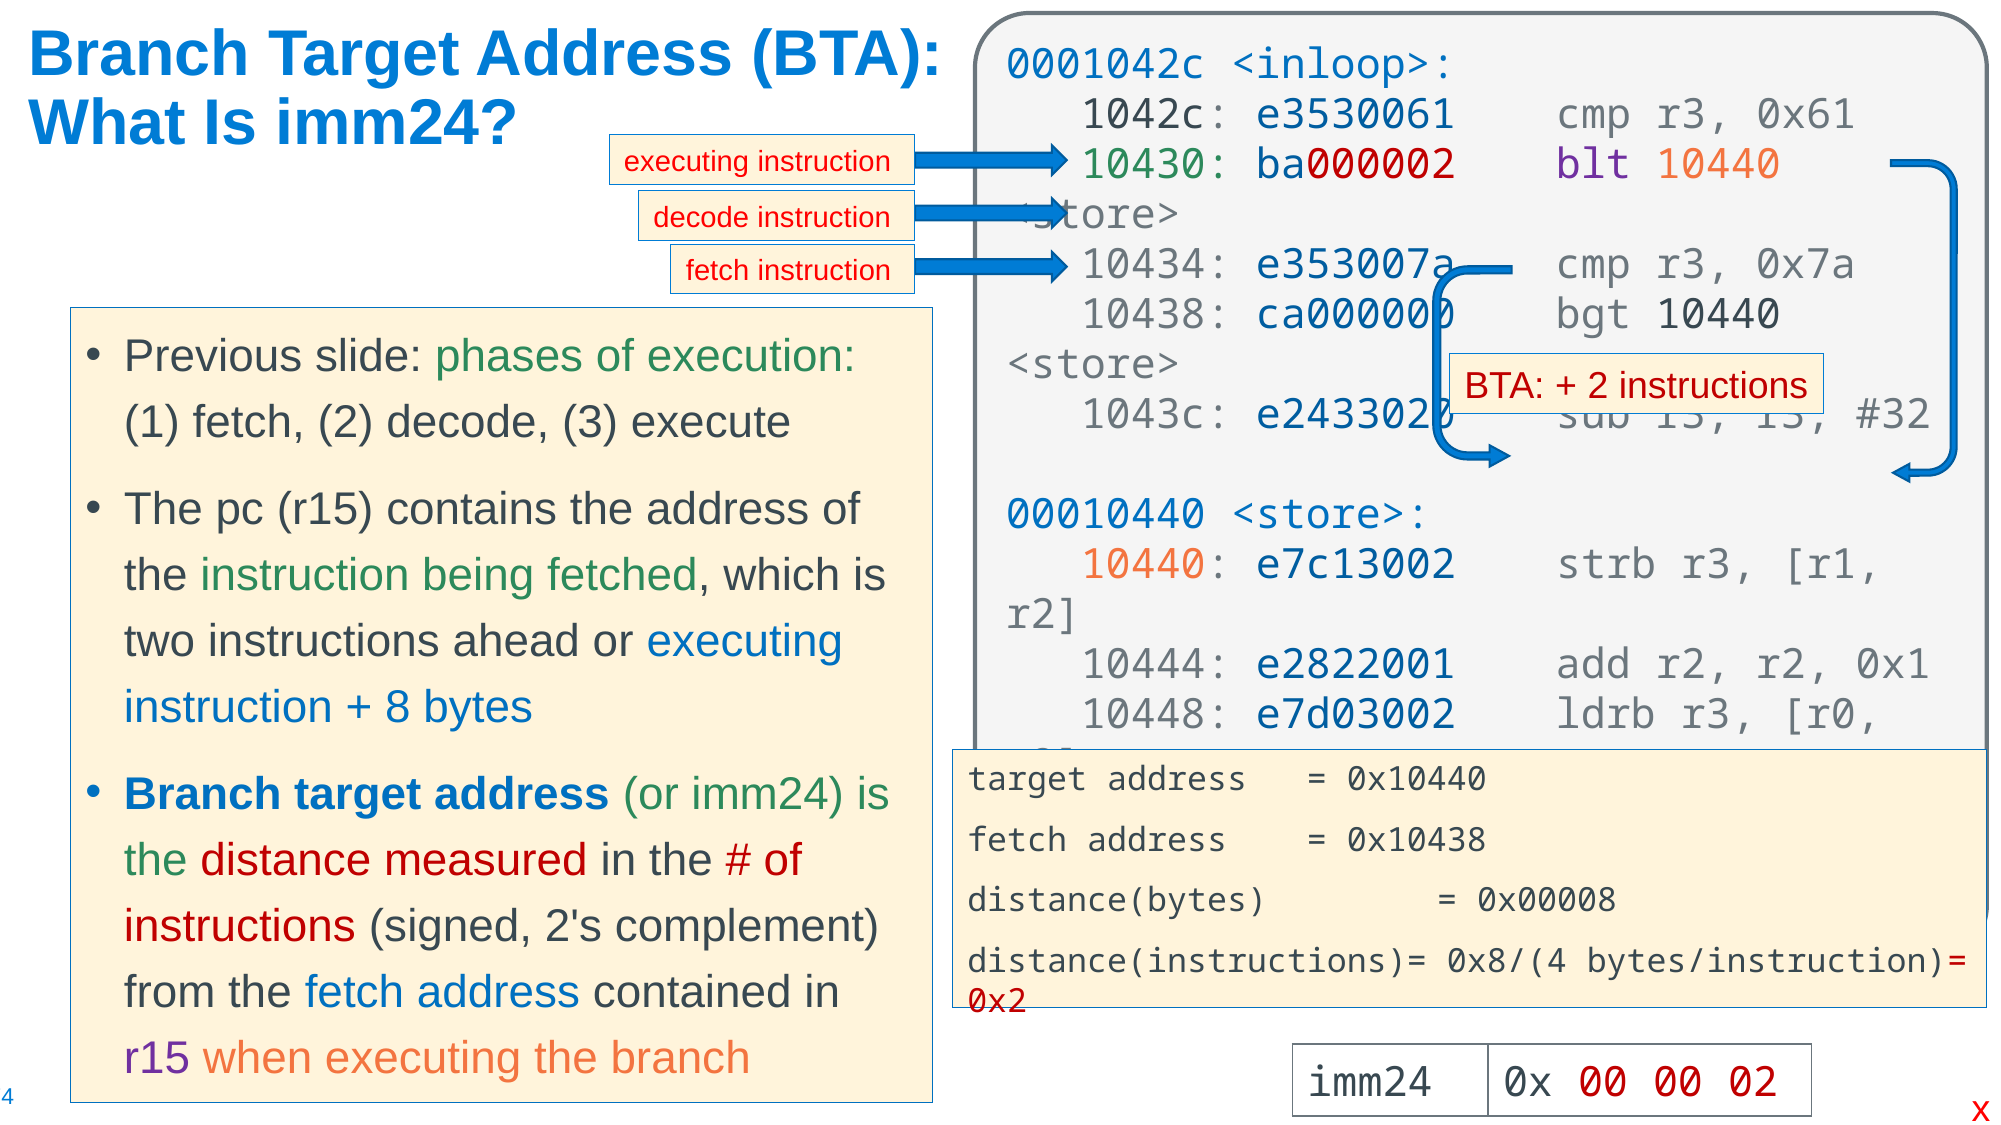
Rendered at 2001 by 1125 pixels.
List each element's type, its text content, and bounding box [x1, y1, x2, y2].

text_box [670, 244, 1067, 295]
text_box 0001042c <inloop>: 1042c: e3530061 cmp r3, 0x61 10430: ba000002 blt 10440 <store> 10434: e353007a cmp r3, 0x7a 10438: ca000000 bgt 10440 <store> 1043c: e2433020 sub r3, r3, #32 00010440 <store>: 10440: e7c13002 strb r3, [r1, r2] 10444: e2822001 add r2, r2, 0x1 10448: e7d03002 ldrb r3, [r0, r2] 1044c: e3530000 cmp r3, 0x0 10450: 1afffff5 bne 1042c <inloop> [974, 12, 1987, 749]
table_header 0x 00 00 02 [1489, 1045, 1811, 1115]
text_box x [1956, 1076, 2000, 1125]
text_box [638, 190, 1067, 242]
title Branch Target Address (BTA): What Is imm24? [13, 13, 975, 167]
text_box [608, 134, 1067, 186]
text_box [1889, 159, 1958, 484]
table_header imm24 [1293, 1045, 1487, 1115]
list Previous slide: phases of execution: (1) fetch, (2) decode, (3) execute The pc (r15) contains the address of the instruction being fetched, which is two instructions ahead or executing instruction + 8 bytes Branch target address (or imm24) is the distance measured in the # of instructions (signed, 2's complement) from the fetch address contained in r15 when executing the branch [70, 307, 933, 1103]
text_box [1433, 266, 1826, 467]
text_box target address = 0x10440 fetch address = 0x10438 distance(bytes) = 0x00008 distance(instructions)= 0x8/(4 bytes/instruction)= 0x2 [952, 749, 1987, 1008]
